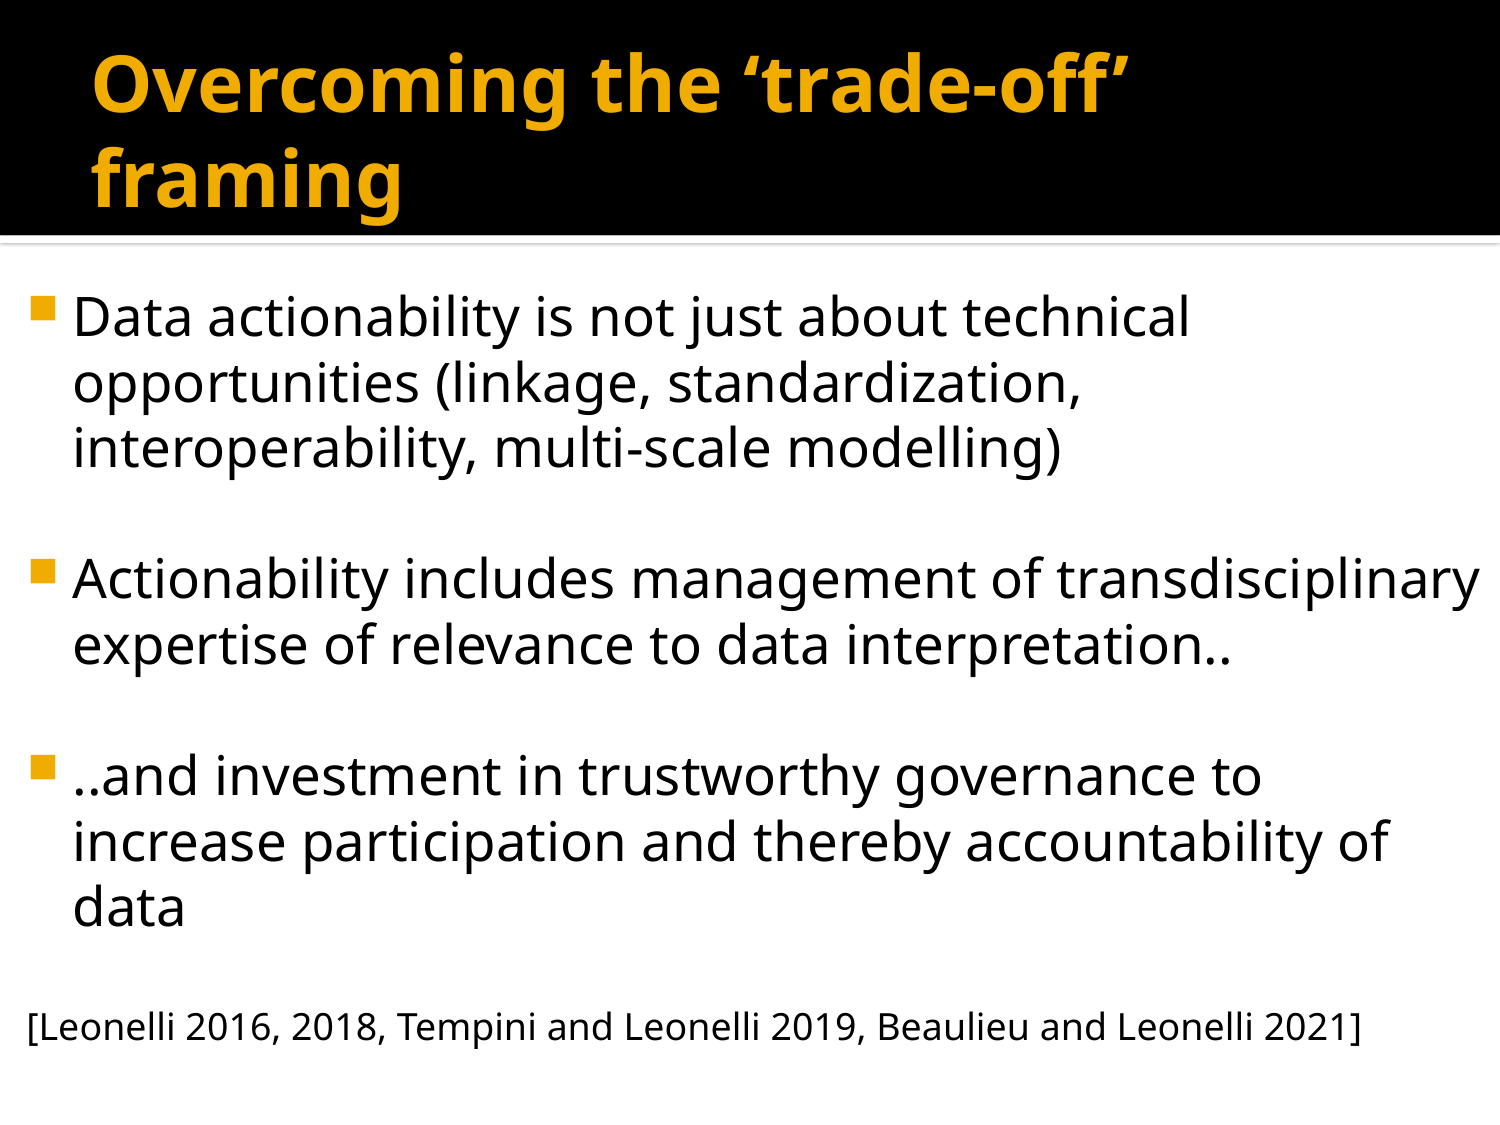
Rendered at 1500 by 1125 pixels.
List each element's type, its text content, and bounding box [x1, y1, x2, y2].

title Overcoming the ‘trade-off’ framing [75, 25, 1464, 231]
list Data actionability is not just about technical opportunities (linkage, standardization, interoperability, multi-scale modelling) Actionability includes management of transdisciplinary expertise of relevance to data interpretation.. ..and investment in trustworthy governance to increase participation and thereby accountability of data [Leonelli 2016, 2018, Tempini and Leonelli 2019, Beaulieu and Leonelli 2021] [0, 266, 1500, 1100]
